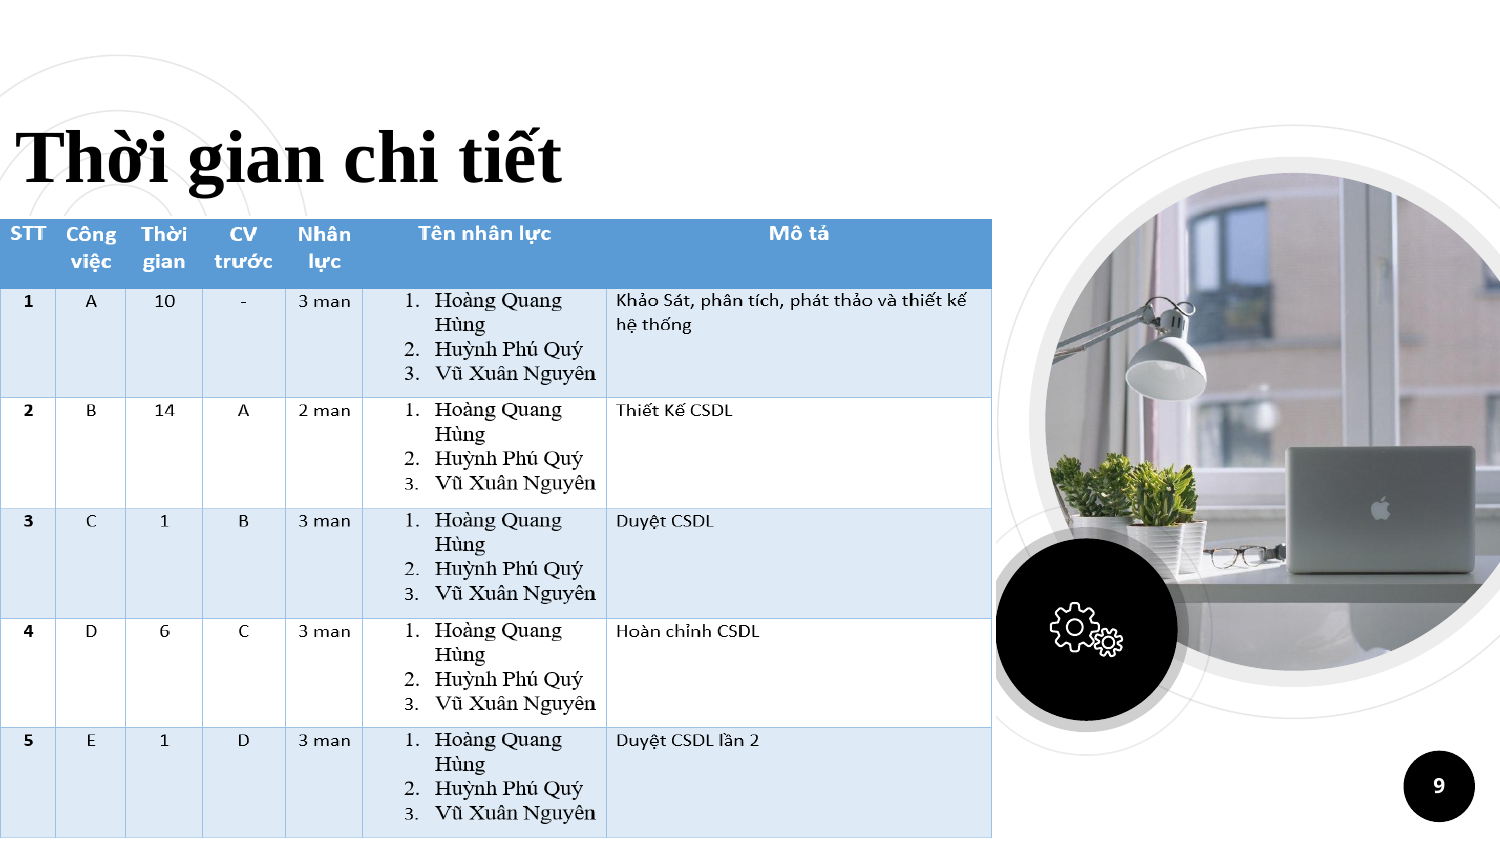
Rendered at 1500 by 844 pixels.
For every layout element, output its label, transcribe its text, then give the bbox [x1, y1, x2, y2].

title Thời gian chi tiết [0, 100, 857, 213]
slide_number 9 [1403, 750, 1475, 823]
picture [1045, 172, 1500, 671]
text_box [999, 503, 1213, 757]
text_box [1050, 602, 1123, 657]
picture [0, 215, 996, 839]
